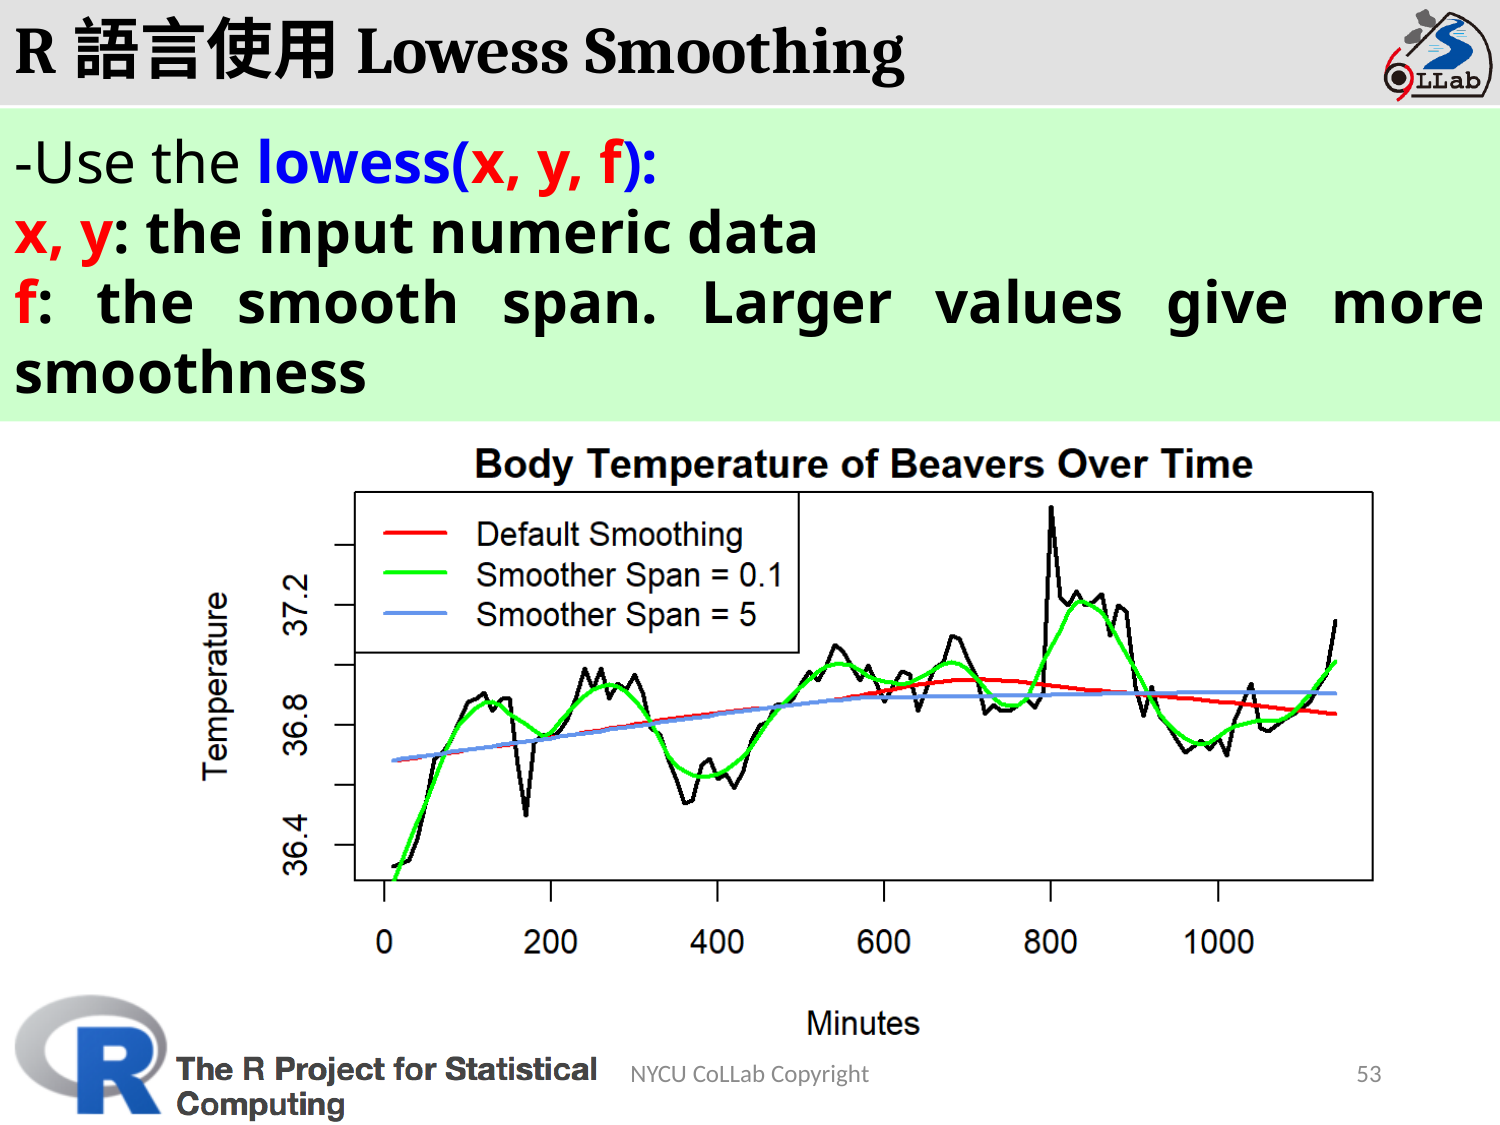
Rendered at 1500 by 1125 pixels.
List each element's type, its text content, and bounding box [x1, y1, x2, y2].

picture [0, 432, 1393, 1125]
slide_number 53 [1059, 1042, 1397, 1103]
text_box R語言使用Lowess Smoothing [0, 0, 1374, 106]
text_box -Use the lowess(x, y, f): x, y: the input numeric data f: the smooth span. Larger values give more smoothness [0, 108, 1500, 422]
footer NYCU CoLLab Copyright [496, 1042, 1004, 1103]
picture [1374, 0, 1500, 126]
